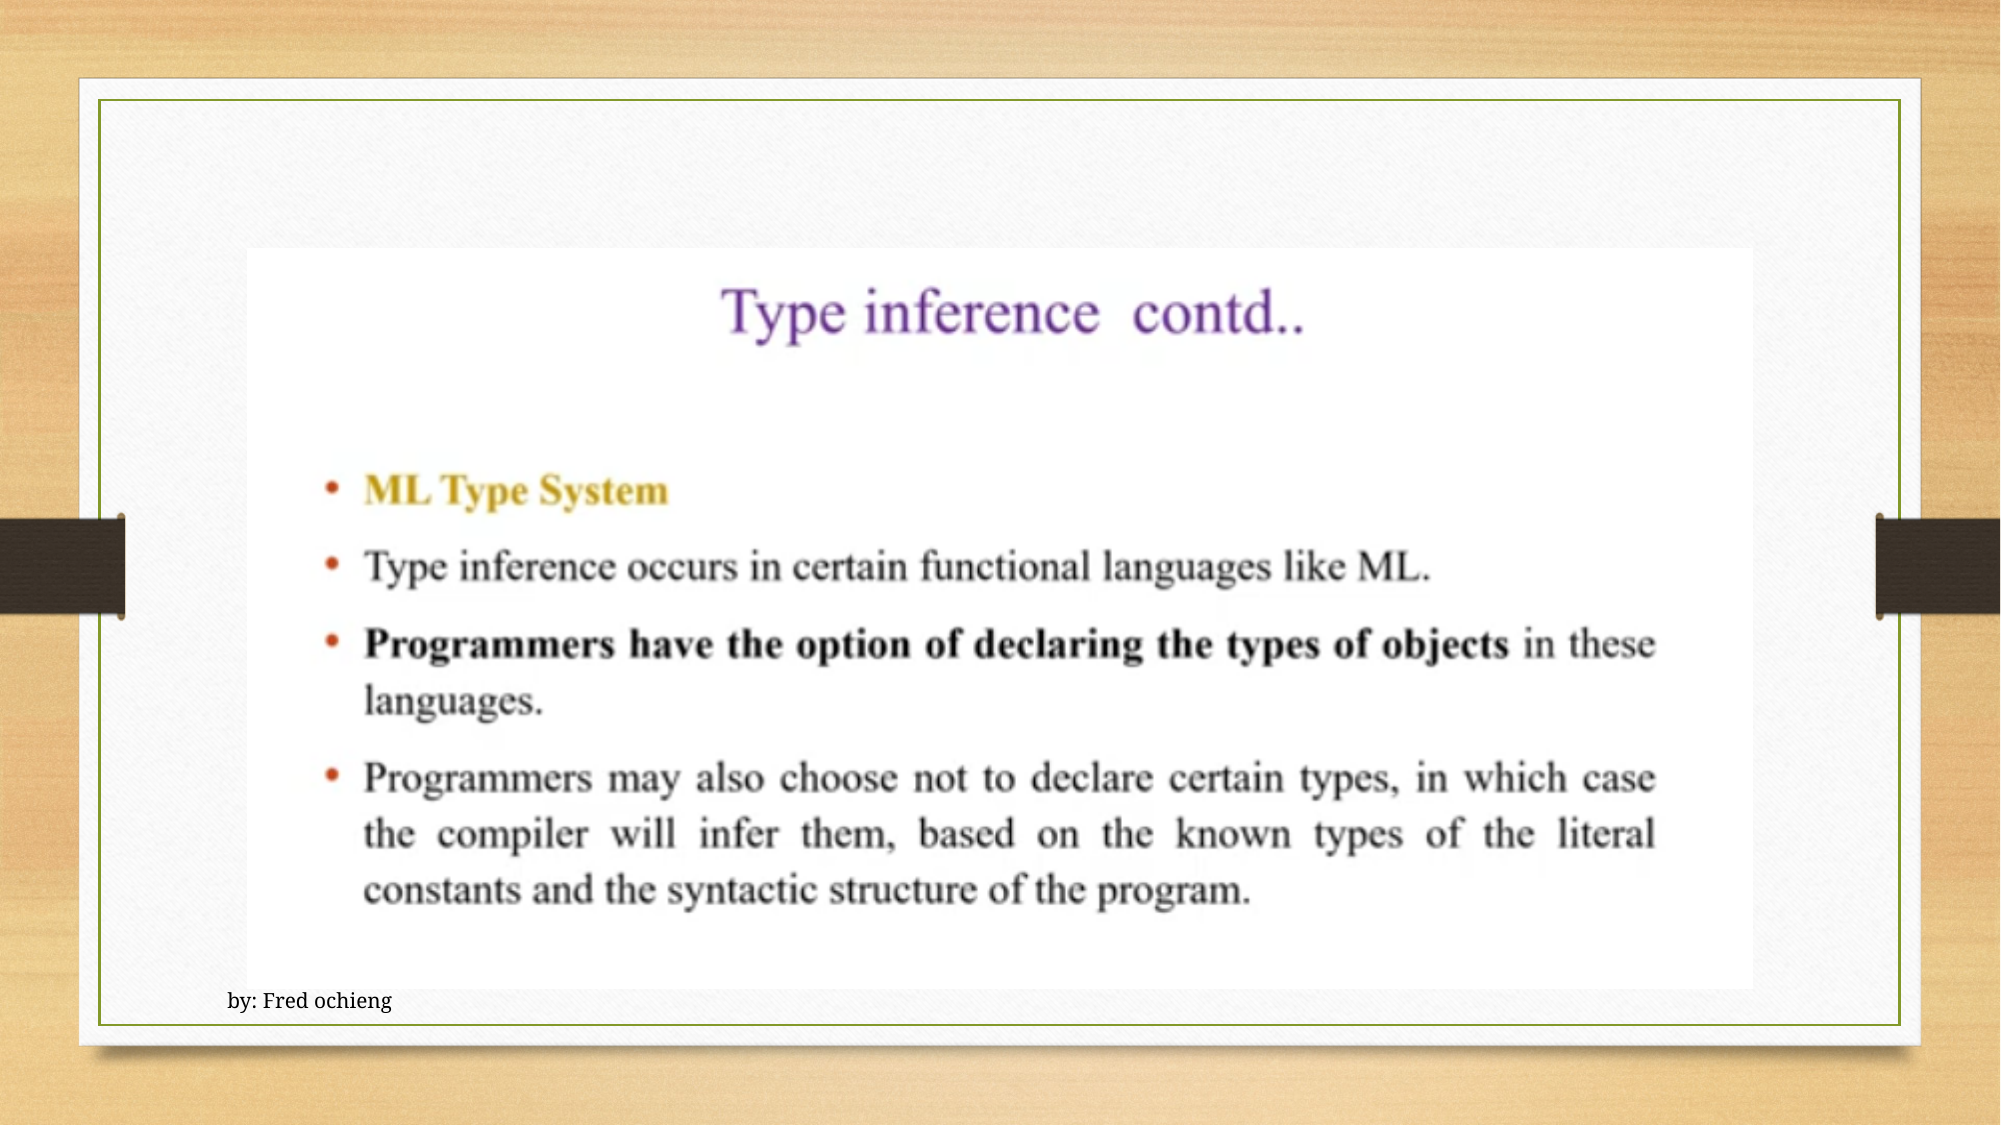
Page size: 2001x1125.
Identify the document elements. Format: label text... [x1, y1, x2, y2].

picture [0, 0, 2001, 1125]
footer by: Fred ochieng [212, 979, 1411, 1025]
